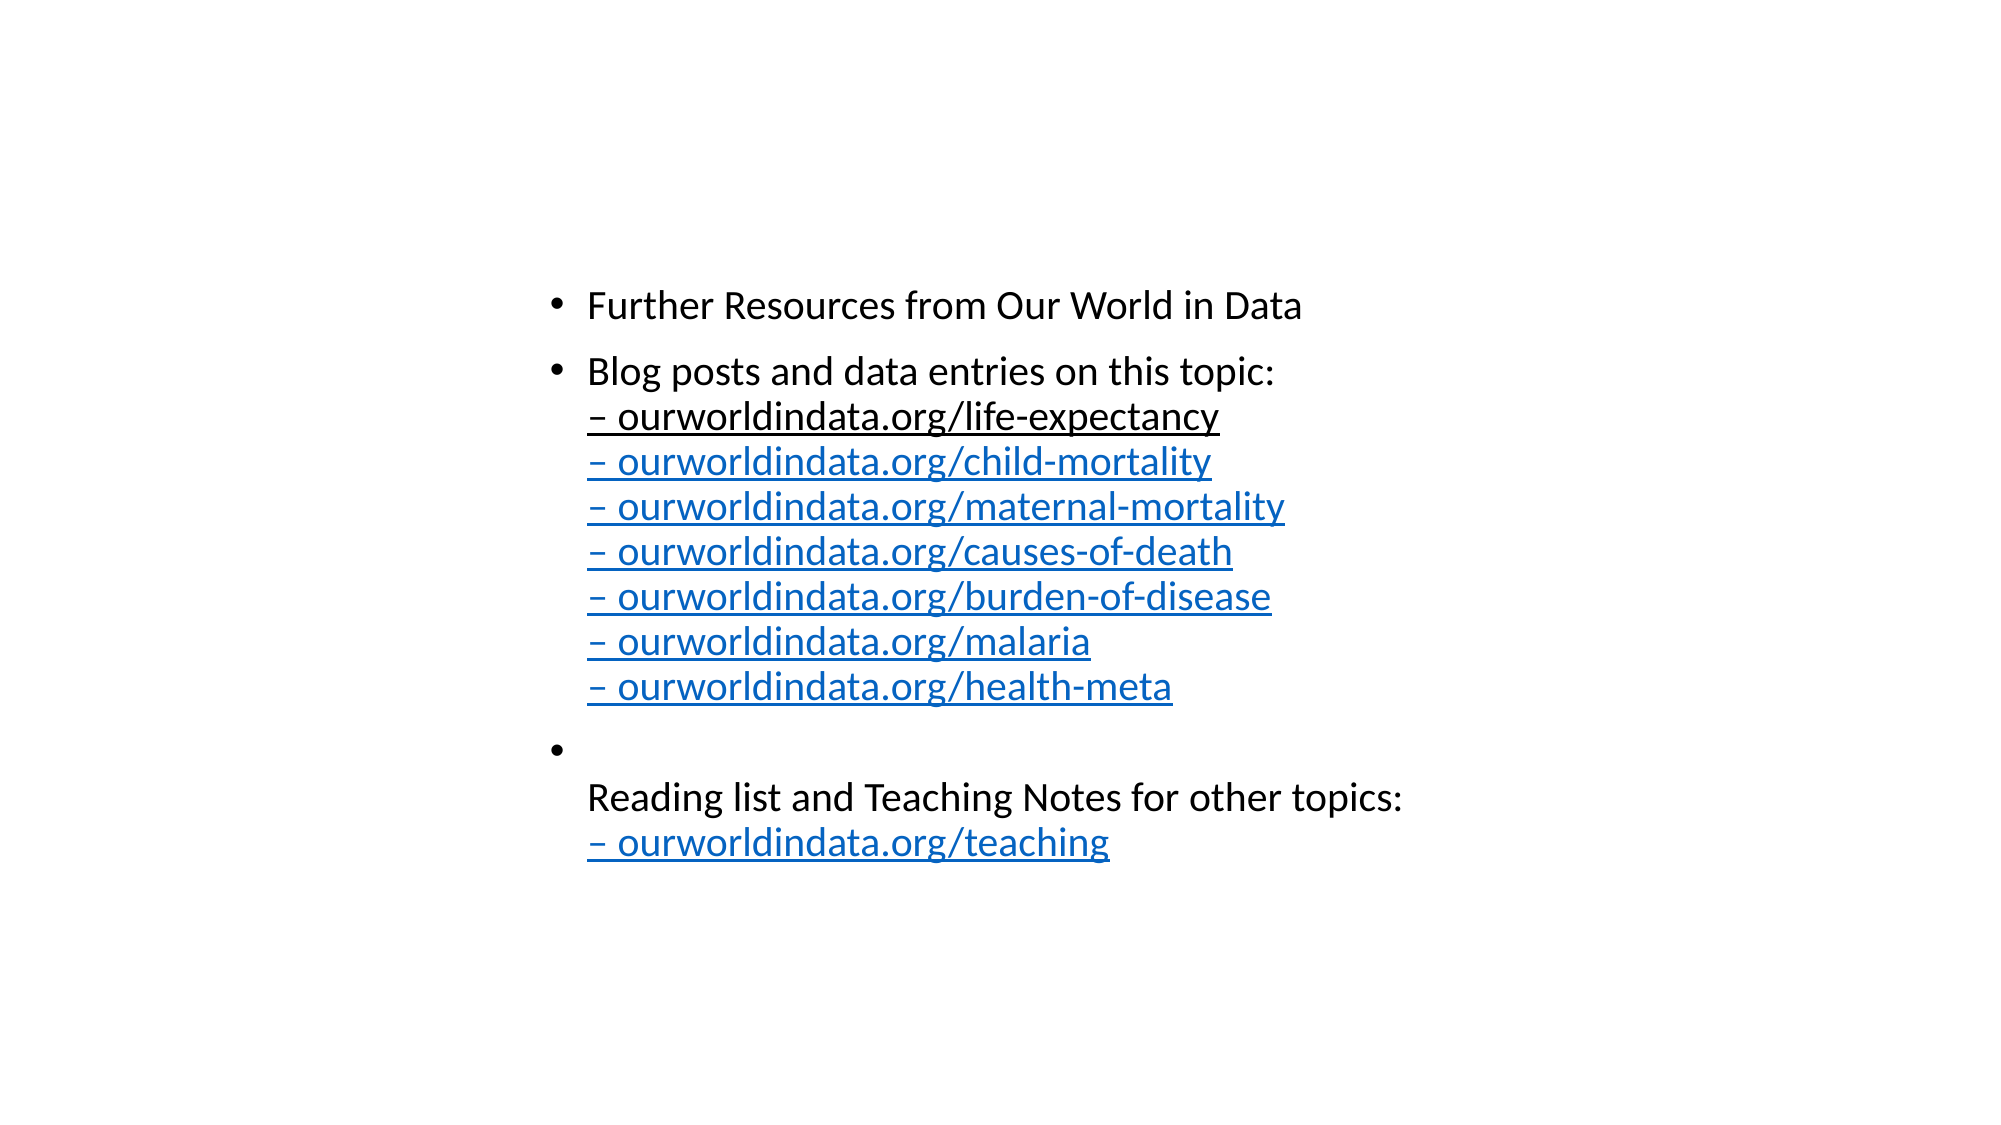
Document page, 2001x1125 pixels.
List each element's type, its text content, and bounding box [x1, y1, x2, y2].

list Further Resources from Our World in Data Blog posts and data entries on this topic: – ourworldindata.org/life-expectancy – ourworldindata.org/child-mortality – ourworldindata.org/maternal-mortality – ourworldindata.org/causes-of-death – ourworldindata.org/burden-of-disease – ourworldindata.org/malaria – ourworldindata.org/health-meta Reading list and Teaching Notes for other topics: – ourworldindata.org/teaching [534, 275, 1558, 875]
